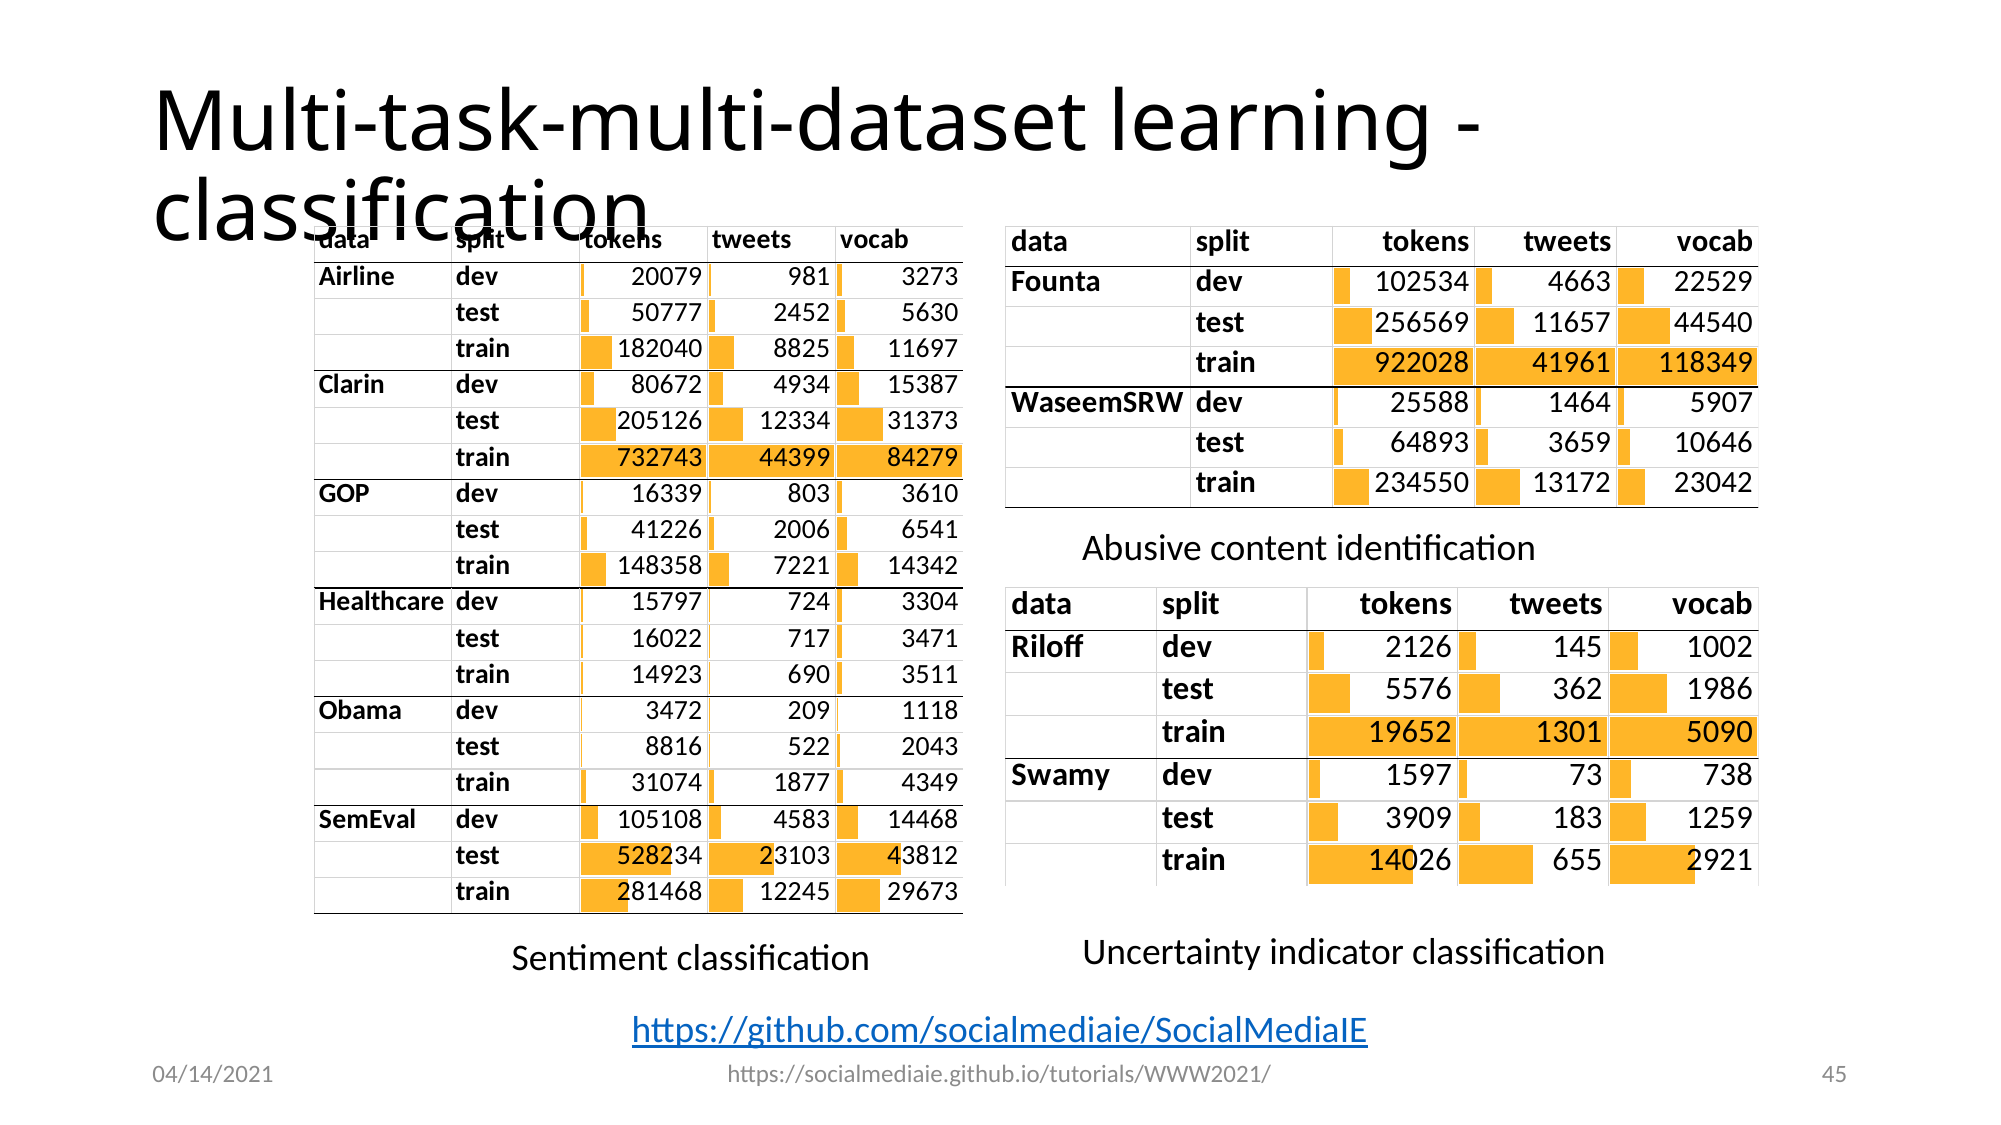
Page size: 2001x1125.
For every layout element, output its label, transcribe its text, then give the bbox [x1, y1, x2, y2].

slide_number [137, 1042, 588, 1103]
picture [313, 225, 964, 915]
text_box Uncertainty indicator classification [1067, 919, 1621, 979]
text_box Sentiment classification [496, 925, 886, 986]
picture [1005, 587, 1760, 887]
slide_number 45 [1412, 1042, 1863, 1103]
title Multi-task-multi-dataset learning - classification [137, 59, 1863, 278]
text_box Abusive content identification [1067, 515, 1552, 576]
footer https://socialmediaie.github.io/tutorials/WWW2021/ [662, 1058, 1338, 1103]
picture [1005, 225, 1759, 509]
text_box https://github.com/socialmediaie/SocialMediaIE [616, 997, 1384, 1058]
